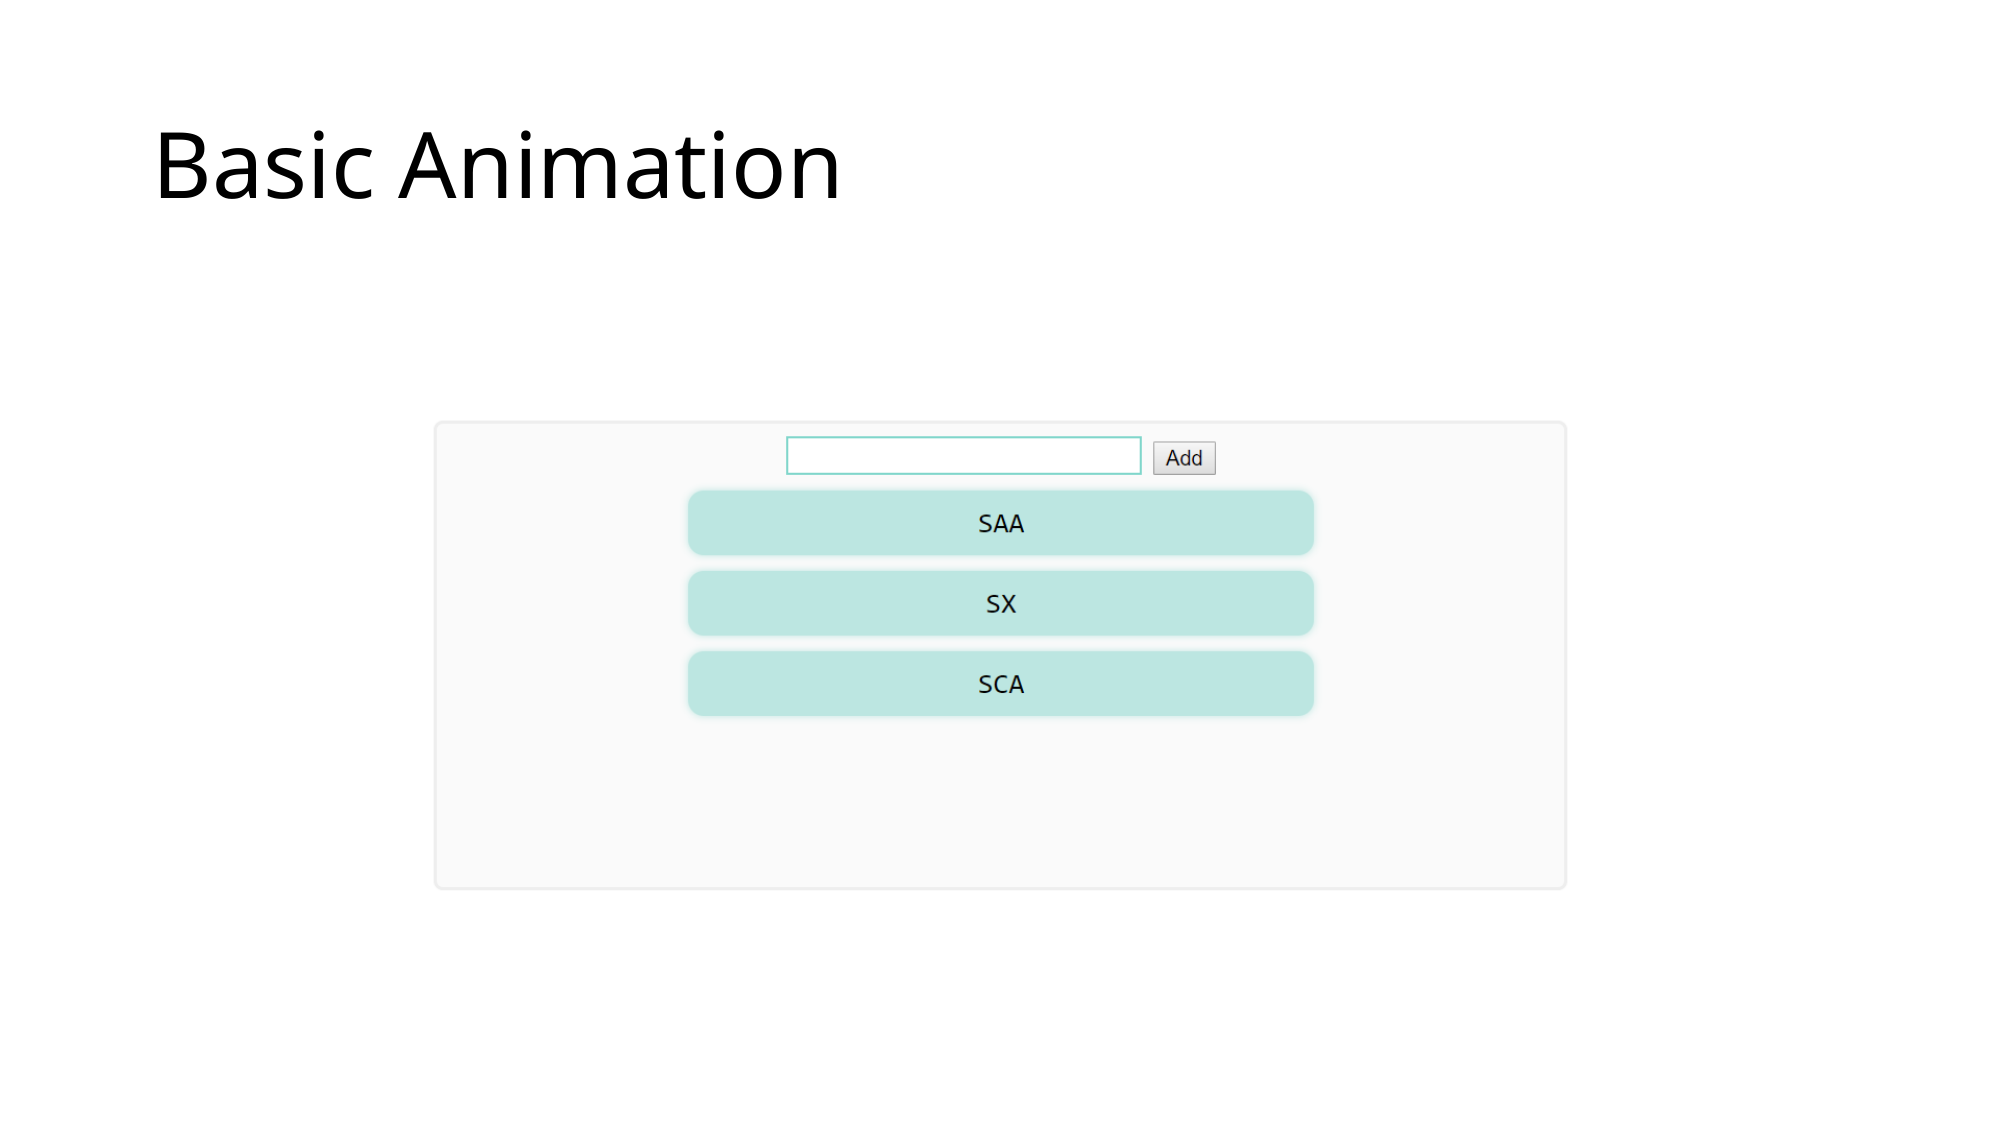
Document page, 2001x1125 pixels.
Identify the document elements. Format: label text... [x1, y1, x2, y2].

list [417, 406, 1583, 907]
title Basic Animation [137, 59, 1863, 278]
